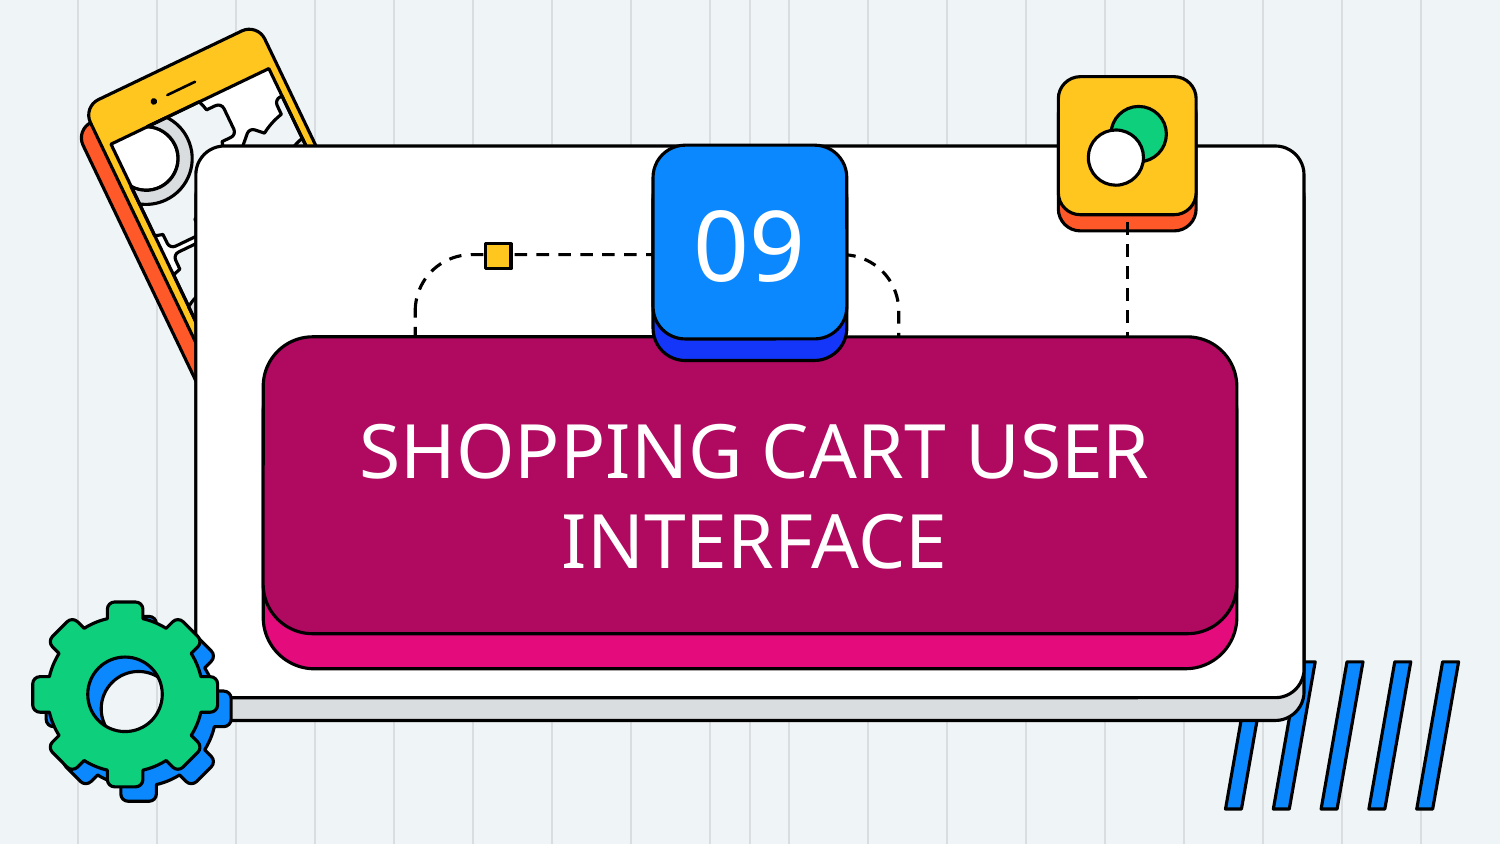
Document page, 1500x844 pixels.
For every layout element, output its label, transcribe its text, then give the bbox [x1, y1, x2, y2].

text_box [847, 254, 899, 336]
title 09 [665, 168, 835, 316]
text_box [653, 145, 847, 339]
text_box [485, 243, 511, 269]
text_box [653, 314, 847, 361]
text_box [415, 254, 653, 336]
title SHOPPING CART USER INTERFACE [287, 424, 1223, 563]
text_box [263, 336, 1237, 634]
text_box [263, 594, 1237, 669]
